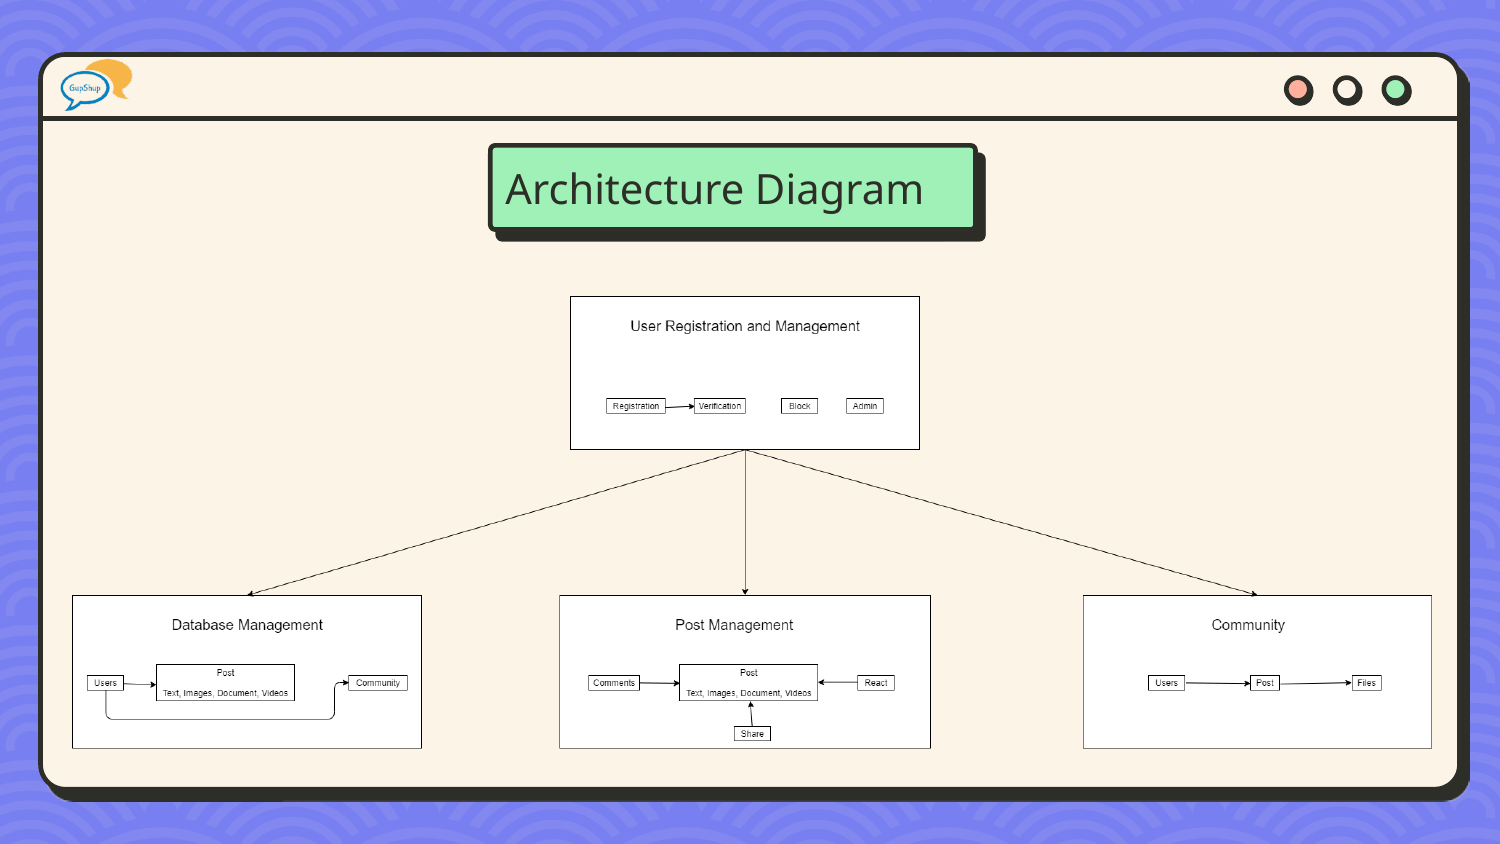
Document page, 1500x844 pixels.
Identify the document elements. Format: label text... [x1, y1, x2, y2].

text_box [490, 220, 976, 230]
text_box [490, 145, 976, 155]
subtitle Architecture Diagram [490, 155, 1124, 220]
picture [0, 0, 1500, 844]
